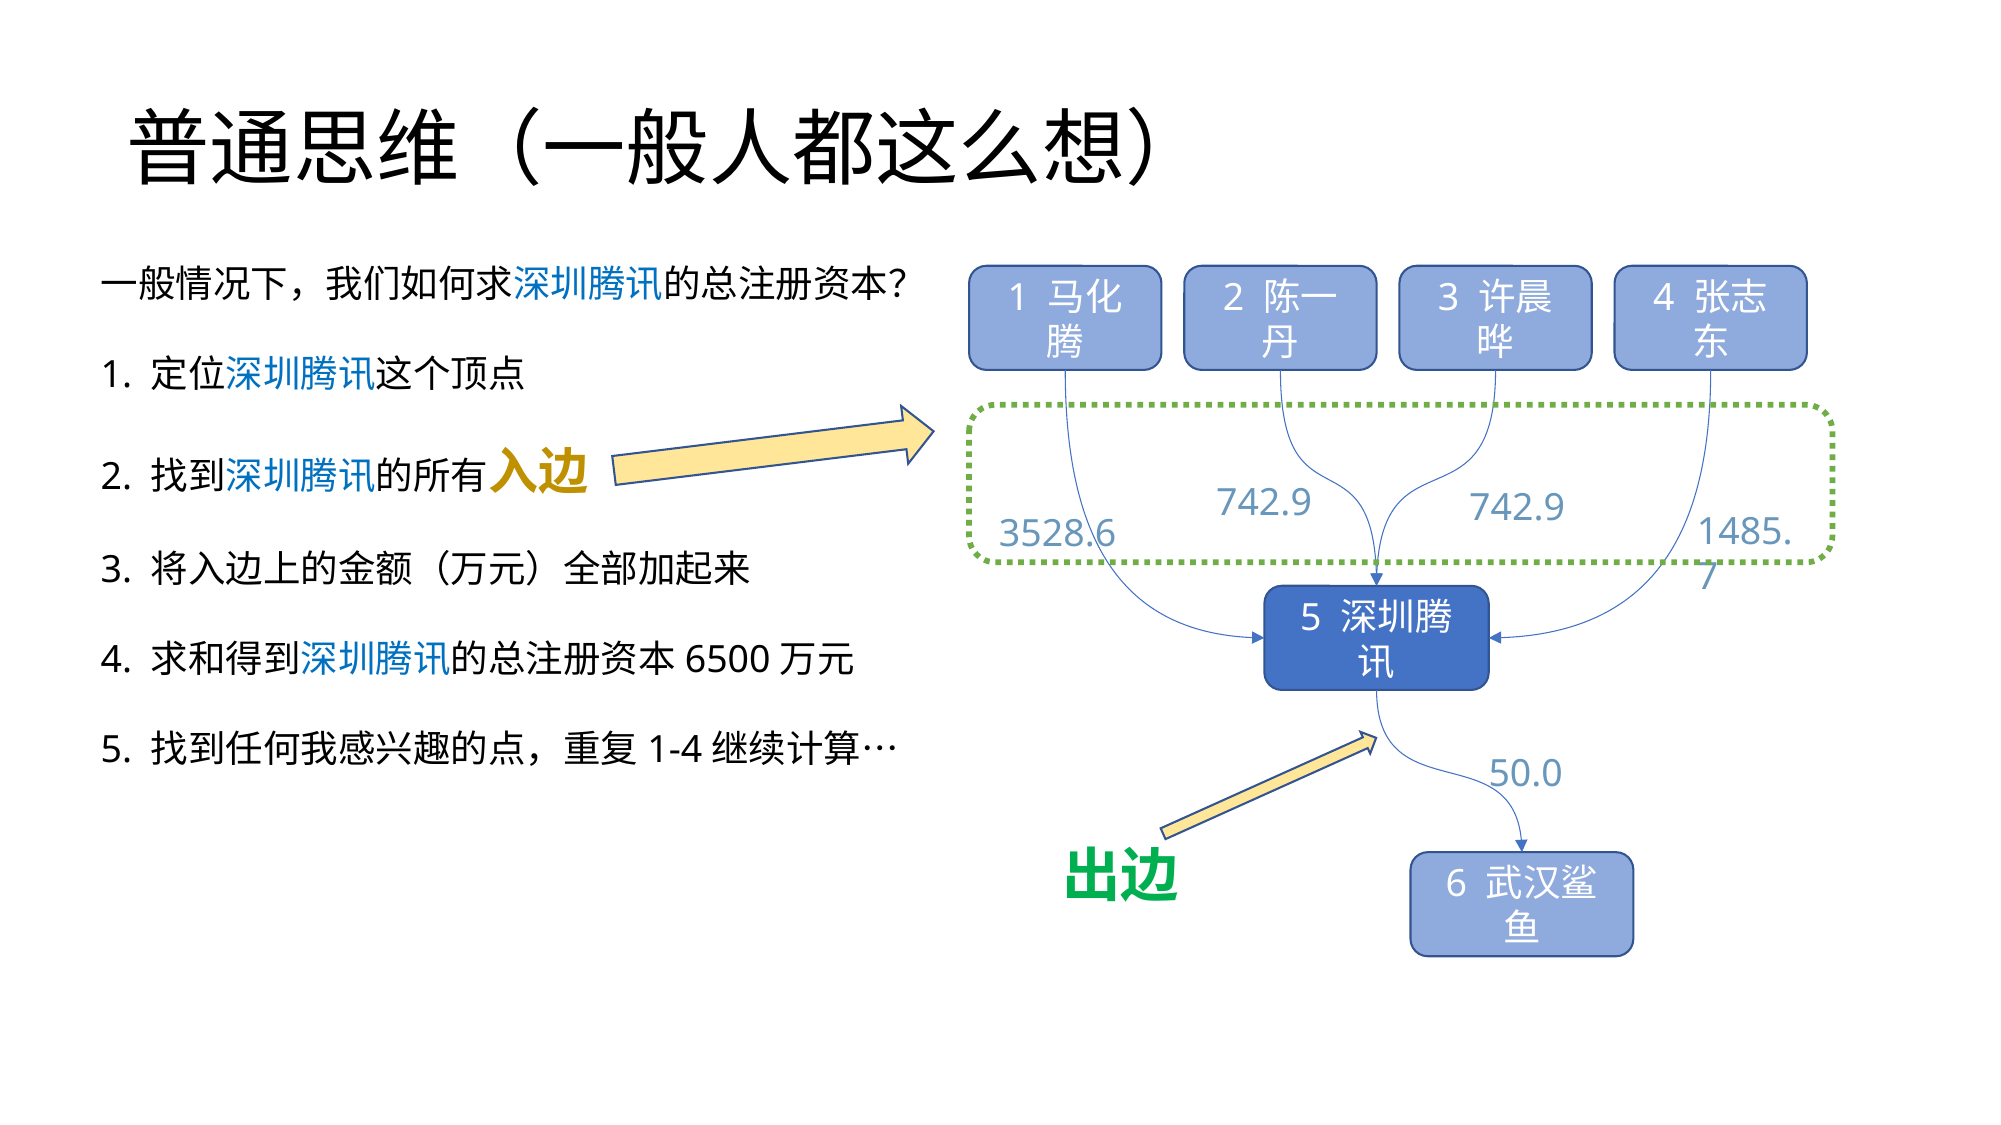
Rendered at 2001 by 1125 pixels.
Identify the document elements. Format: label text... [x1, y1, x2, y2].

text_box 1 马化腾 [968, 264, 1163, 371]
text_box 出边 [1047, 830, 1195, 916]
text_box 5 深圳腾讯 [1263, 584, 1490, 691]
text_box [1299, 526, 1465, 564]
text_box 一般情况下，我们如何求深圳腾讯的总注册资本？ 1. 定位深圳腾讯这个顶点 2. 找到深圳腾讯的所有入边 3. 将入边上的金额（万元）全部加起来 4. 求和得到深圳腾讯的总注册资本6500万元 5. 找到任何我感兴趣的点，重复1-4继续计算… [85, 252, 941, 822]
text_box 6 武汉鲨鱼 [1409, 851, 1635, 958]
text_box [1328, 418, 1465, 538]
text_box 4 张志东 [1613, 264, 1808, 371]
text_box [1159, 730, 1368, 841]
text_box 普通思维（一般人都这么想） [111, 88, 1224, 203]
text_box 1485.7 [1734, 559, 1823, 605]
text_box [1465, 392, 1734, 615]
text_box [1220, 429, 1328, 526]
text_box [611, 403, 936, 487]
text_box 50.0 [1531, 741, 1615, 802]
text_box 2 陈一丹 [1183, 264, 1378, 371]
text_box 3 许晨晔 [1398, 264, 1593, 371]
text_box [1297, 403, 1465, 429]
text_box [1030, 404, 1299, 604]
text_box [1368, 698, 1531, 844]
text_box [1734, 403, 1834, 564]
text_box [968, 403, 1031, 564]
